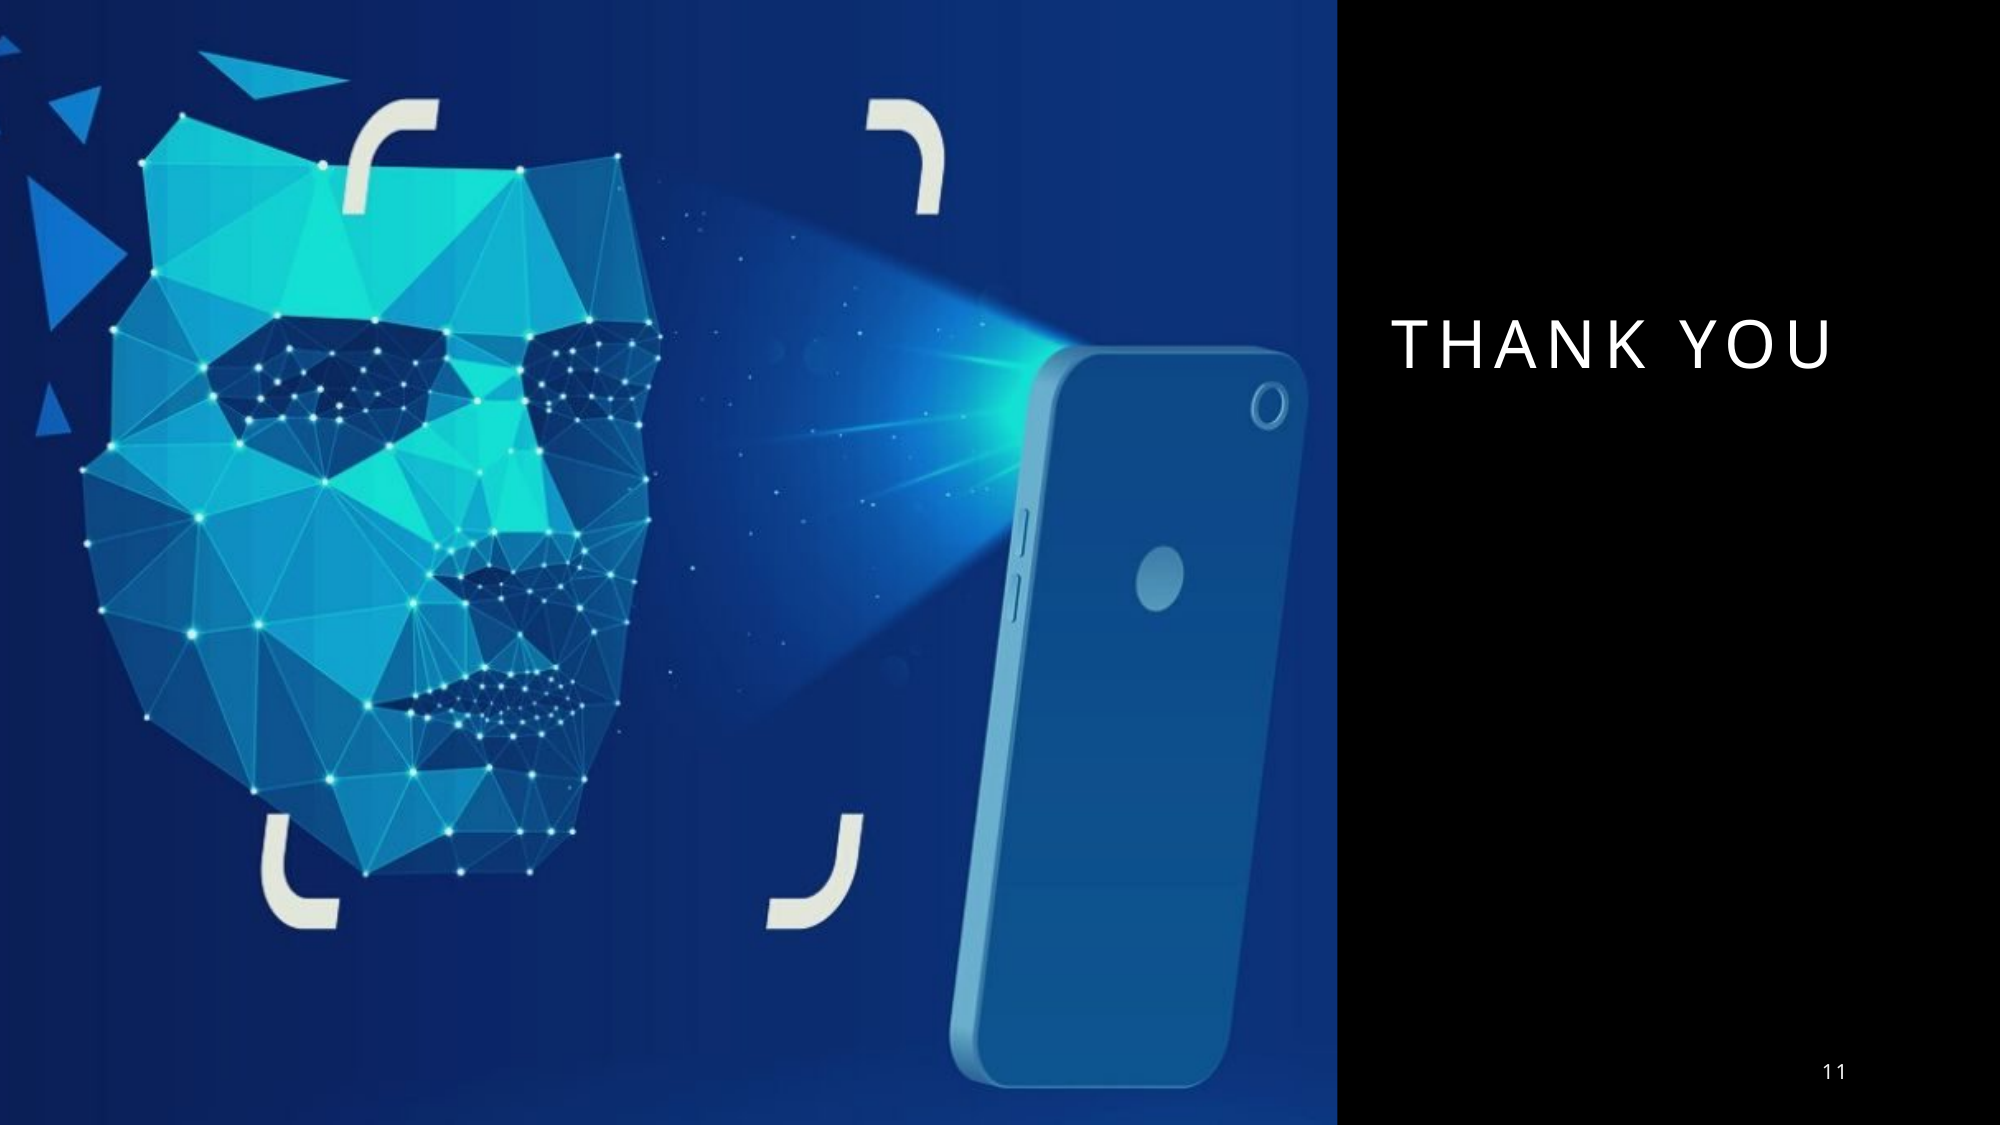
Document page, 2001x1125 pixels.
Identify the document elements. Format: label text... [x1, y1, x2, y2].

picture [0, 0, 1338, 1125]
slide_number 11 [1412, 1042, 1863, 1103]
title Thank you [1376, 309, 2000, 429]
